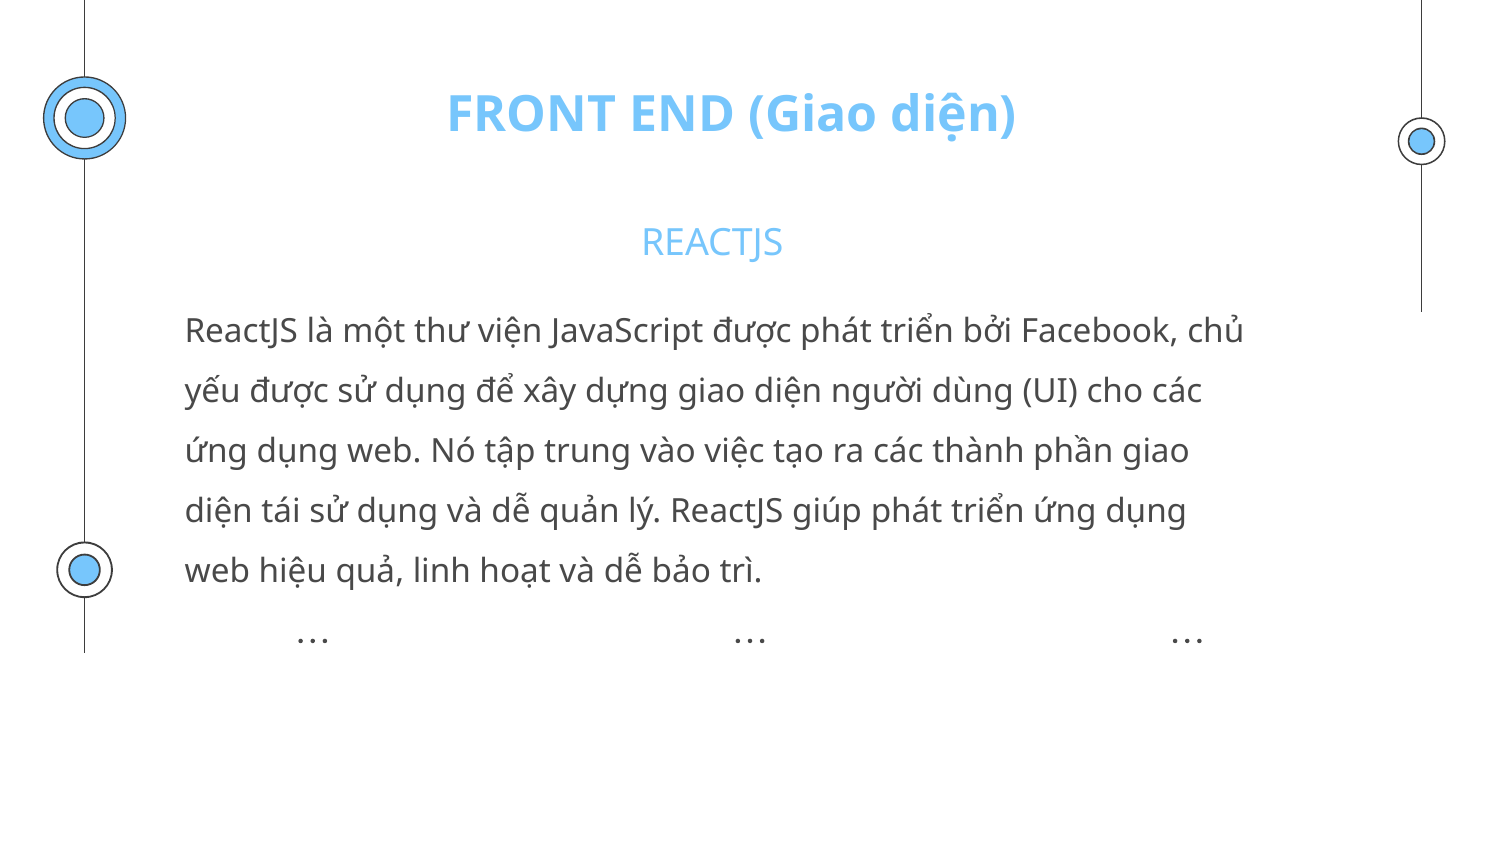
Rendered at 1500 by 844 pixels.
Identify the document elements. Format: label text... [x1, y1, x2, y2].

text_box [735, 638, 765, 644]
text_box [1172, 638, 1202, 644]
subtitle ReactJS là một thư viện JavaScript được phát triển bởi Facebook, chủ yếu được sử dụng để xây dựng giao diện người dùng (UI) cho các ứng dụng web. Nó tập trung vào việc tạo ra các thành phần giao diện tái sử dụng và dễ quản lý. ReactJS giúp phát triển ứng dụng web hiệu quả, linh hoạt và dễ bảo trì. [169, 274, 1277, 661]
title FRONT END (Giao diện) [274, 57, 1190, 156]
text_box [298, 638, 328, 644]
subtitle REACTJS [567, 202, 858, 257]
